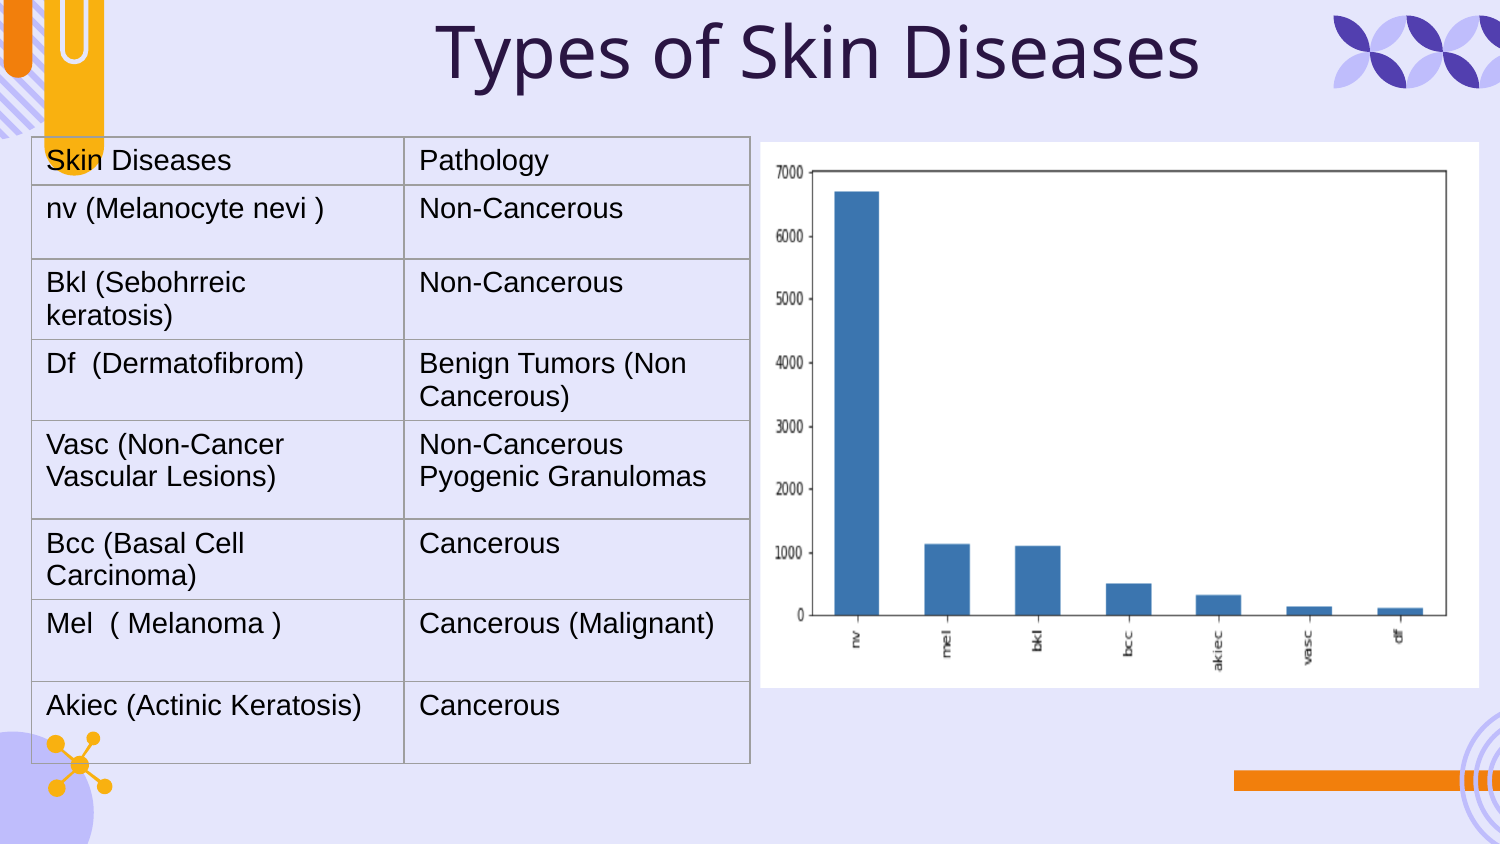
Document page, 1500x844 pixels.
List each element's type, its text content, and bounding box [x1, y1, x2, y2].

table_cell nv (Melanocyte nevi ) [32, 186, 403, 258]
table_cell Bkl (Sebohrreic keratosis) [32, 260, 403, 339]
table_cell Cancerous (Malignant) [405, 600, 749, 681]
picture [760, 142, 1480, 689]
table_cell Non-Cancerous Pyogenic Granulomas [405, 421, 749, 518]
table_cell Non-Cancerous [405, 260, 749, 339]
table_cell Cancerous [405, 682, 749, 763]
table_header Pathology [405, 138, 749, 184]
table_header Skin Diseases [32, 138, 403, 184]
title Types of Skin Diseases [185, 9, 1452, 89]
table_cell Bcc (Basal Cell Carcinoma) [32, 520, 403, 599]
table_cell Vasc (Non-Cancer Vascular Lesions) [32, 421, 403, 518]
table_cell Non-Cancerous [405, 186, 749, 258]
table_cell Df (Dermatofibrom) [32, 340, 403, 420]
table_cell Akiec (Actinic Keratosis) [32, 682, 403, 763]
table_cell Benign Tumors (Non Cancerous) [405, 340, 749, 420]
table_cell Mel ( Melanoma ) [32, 600, 403, 681]
table_cell Cancerous [405, 520, 749, 599]
